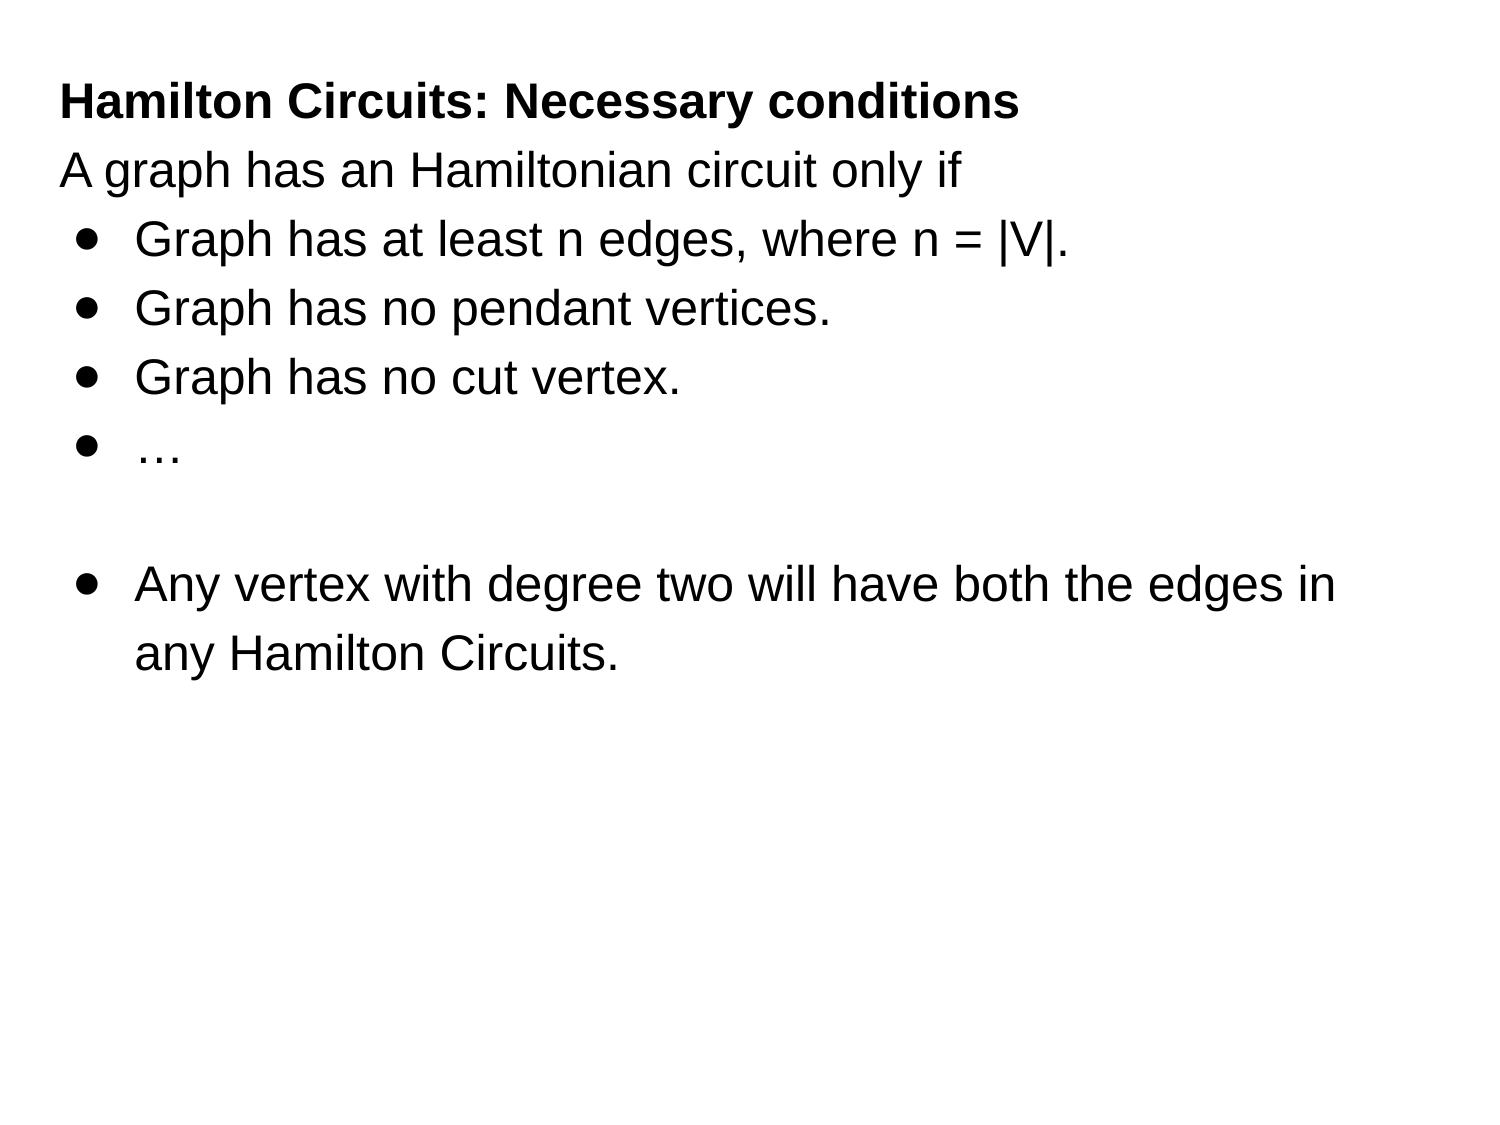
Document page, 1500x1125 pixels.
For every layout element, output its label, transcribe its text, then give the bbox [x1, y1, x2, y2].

text_box Hamilton Circuits: Necessary conditions A graph has an Hamiltonian circuit only if Graph has at least n edges, where n = |V|. Graph has no pendant vertices. Graph has no cut vertex. … Any vertex with degree two will have both the edges in any Hamilton Circuits. [44, 44, 1417, 1018]
